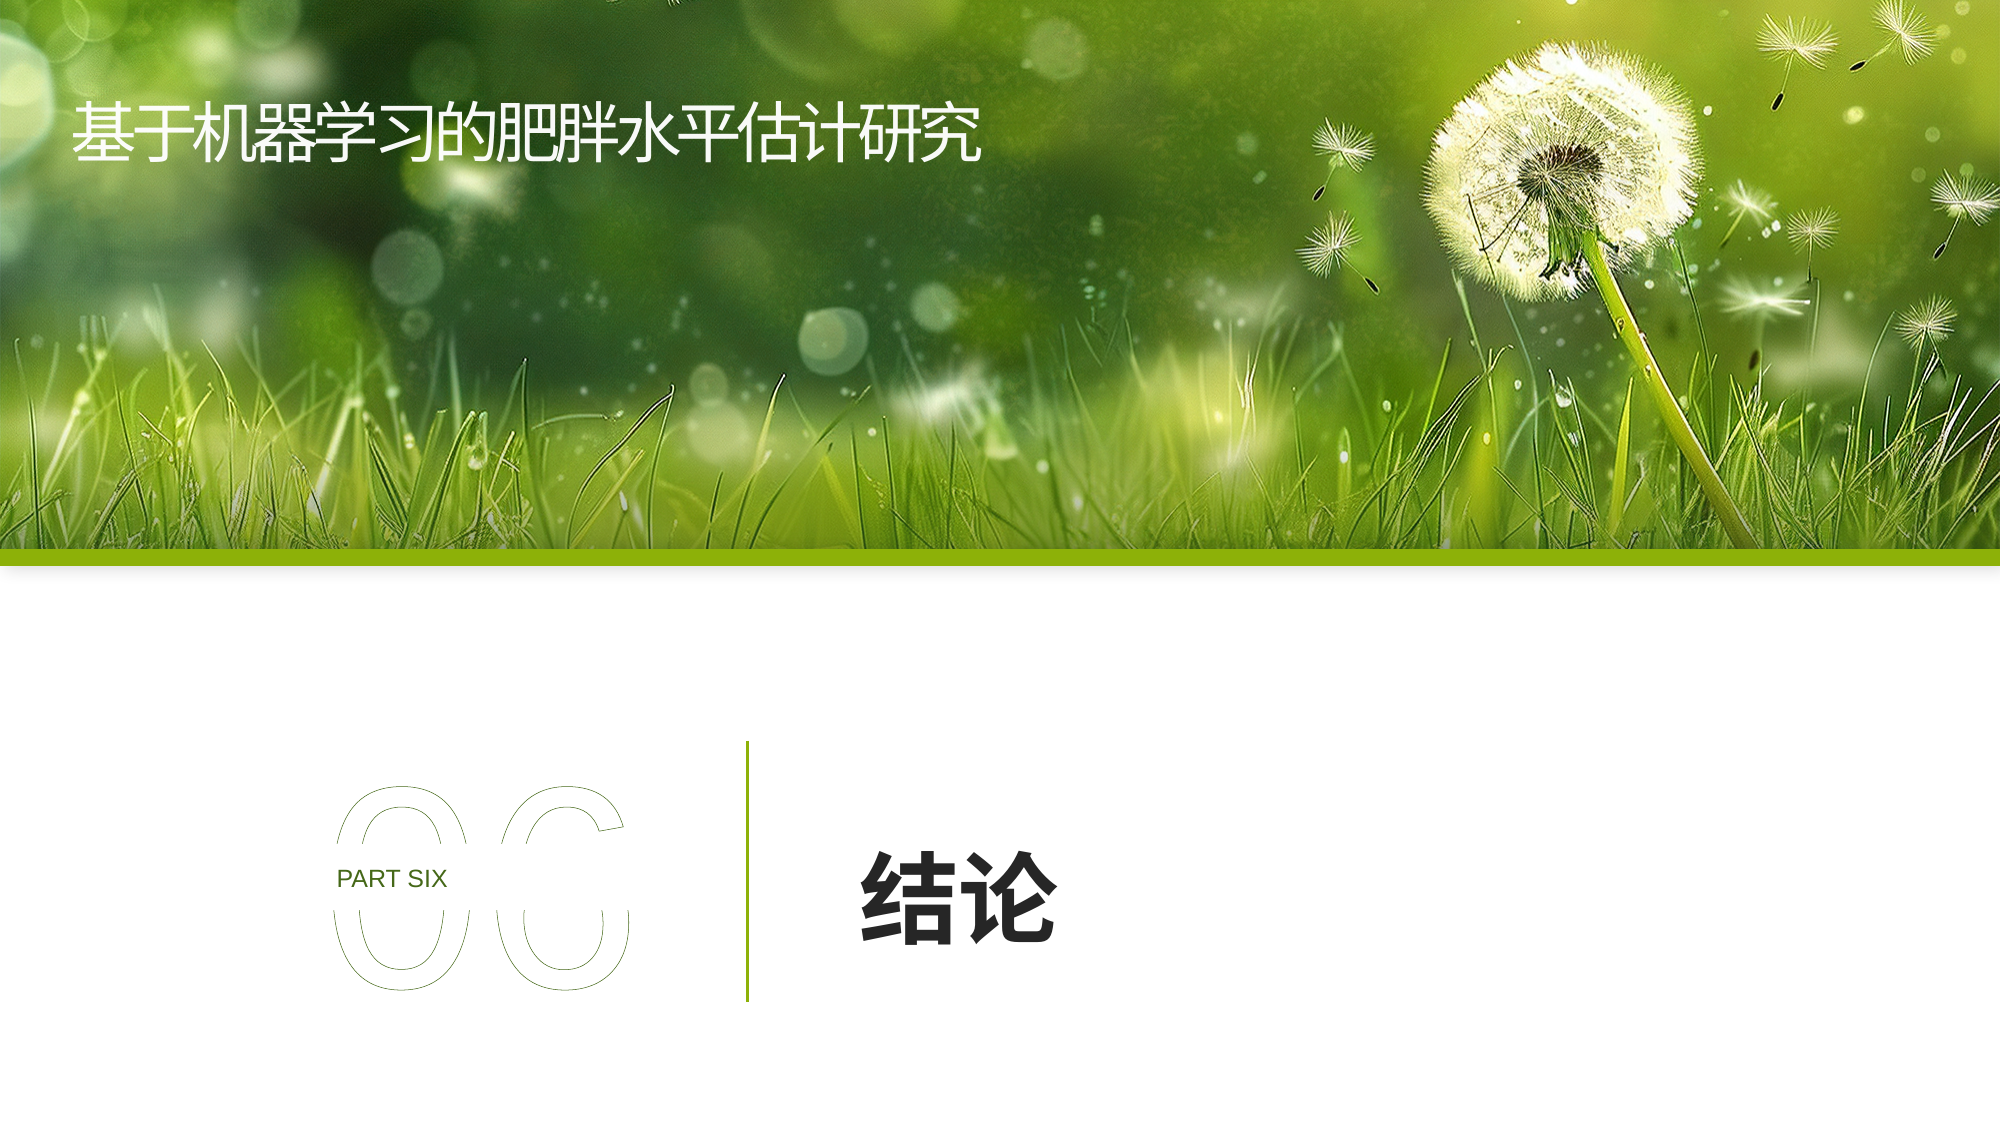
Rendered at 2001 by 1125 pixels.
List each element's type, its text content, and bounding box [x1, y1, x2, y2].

text_box 基于机器学习的肥胖水平估计研究 [56, 83, 1015, 179]
text_box [242, 843, 688, 911]
text_box [0, 548, 2000, 567]
text_box 结论 [853, 792, 1843, 964]
text_box [0, 421, 2000, 548]
text_box [0, 0, 2000, 421]
text_box PART SIX [321, 855, 642, 900]
text_box 06 [110, 692, 853, 1053]
